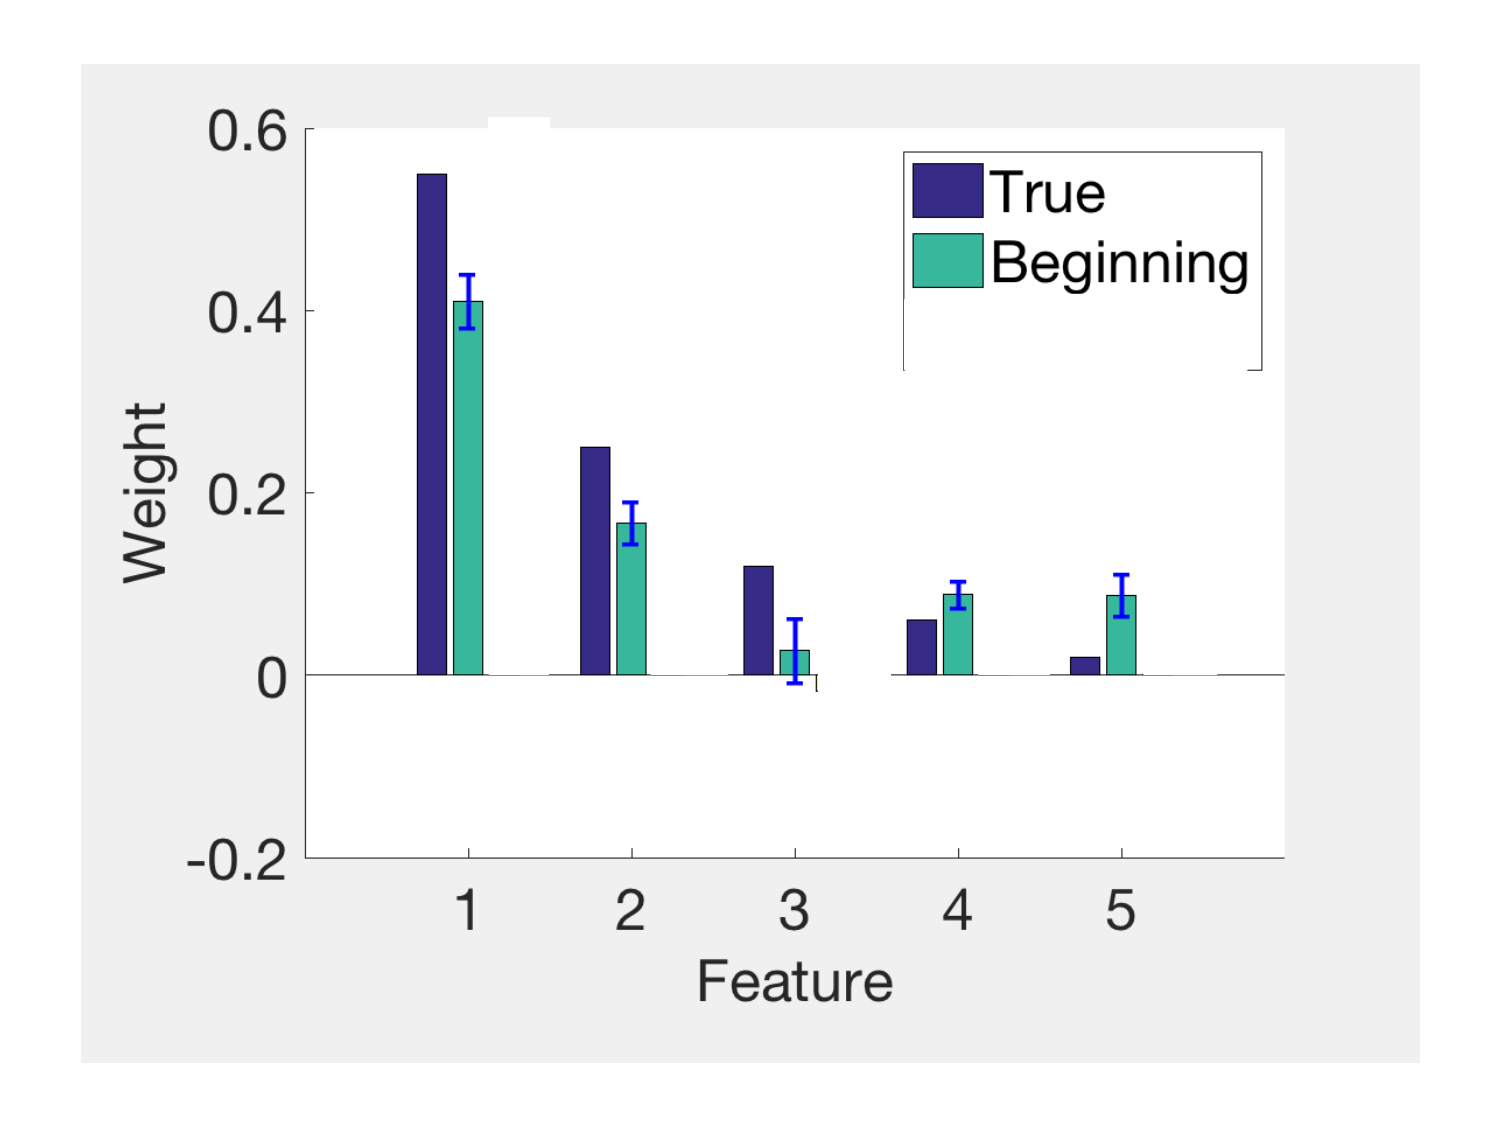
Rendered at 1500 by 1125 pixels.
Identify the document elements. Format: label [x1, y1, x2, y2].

picture [81, 64, 1420, 1063]
